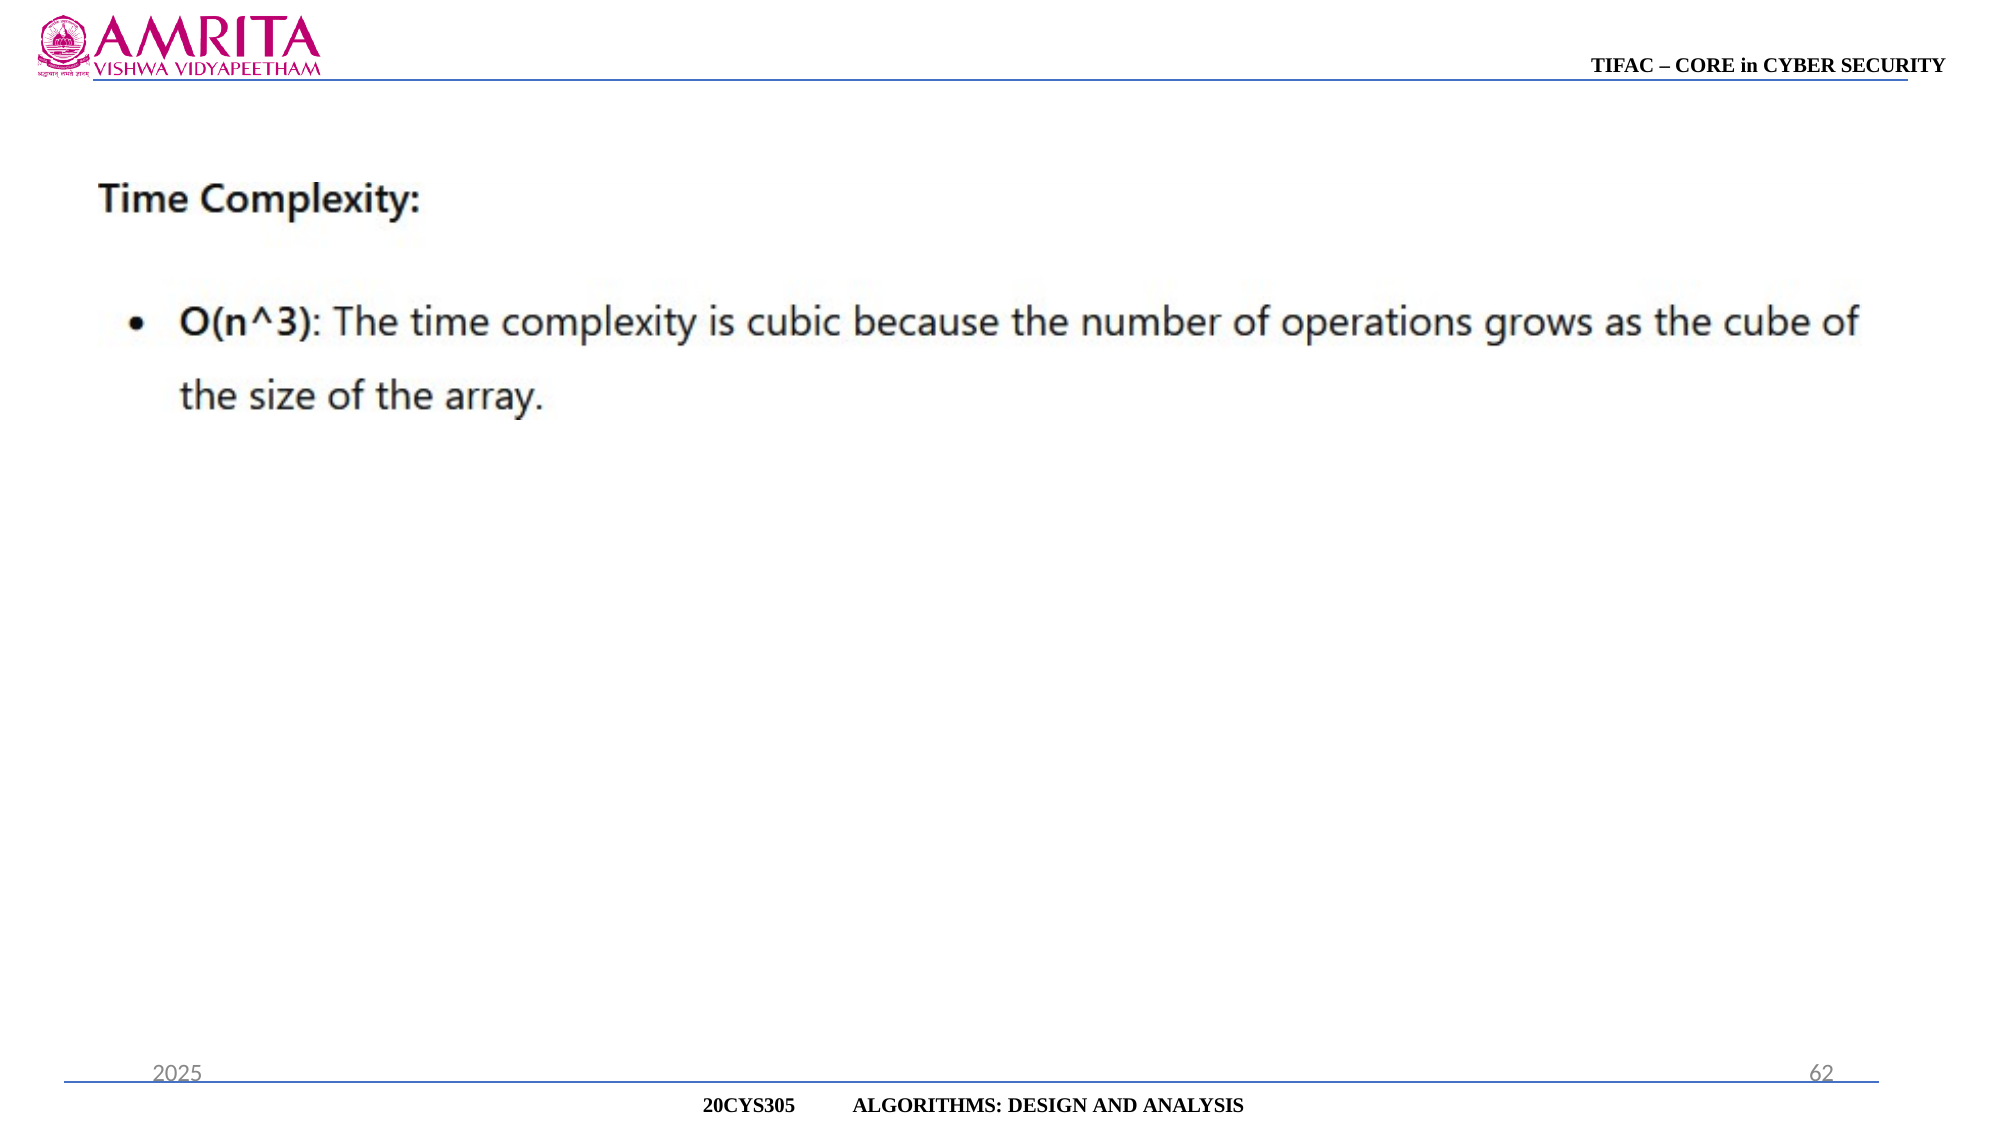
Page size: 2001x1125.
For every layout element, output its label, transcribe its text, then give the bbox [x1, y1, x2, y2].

slide_number 2025 [150, 1060, 273, 1125]
text_box ALGORITHMS: DESIGN AND ANALYSIS [850, 1091, 1253, 1117]
picture [36, 13, 322, 79]
footer 20CYS305 [700, 1091, 799, 1125]
text_box TIFAC – CORE in CYBER SECURITY [1589, 49, 1952, 77]
slide_number 62 [1807, 1060, 1856, 1125]
picture [98, 182, 1863, 421]
